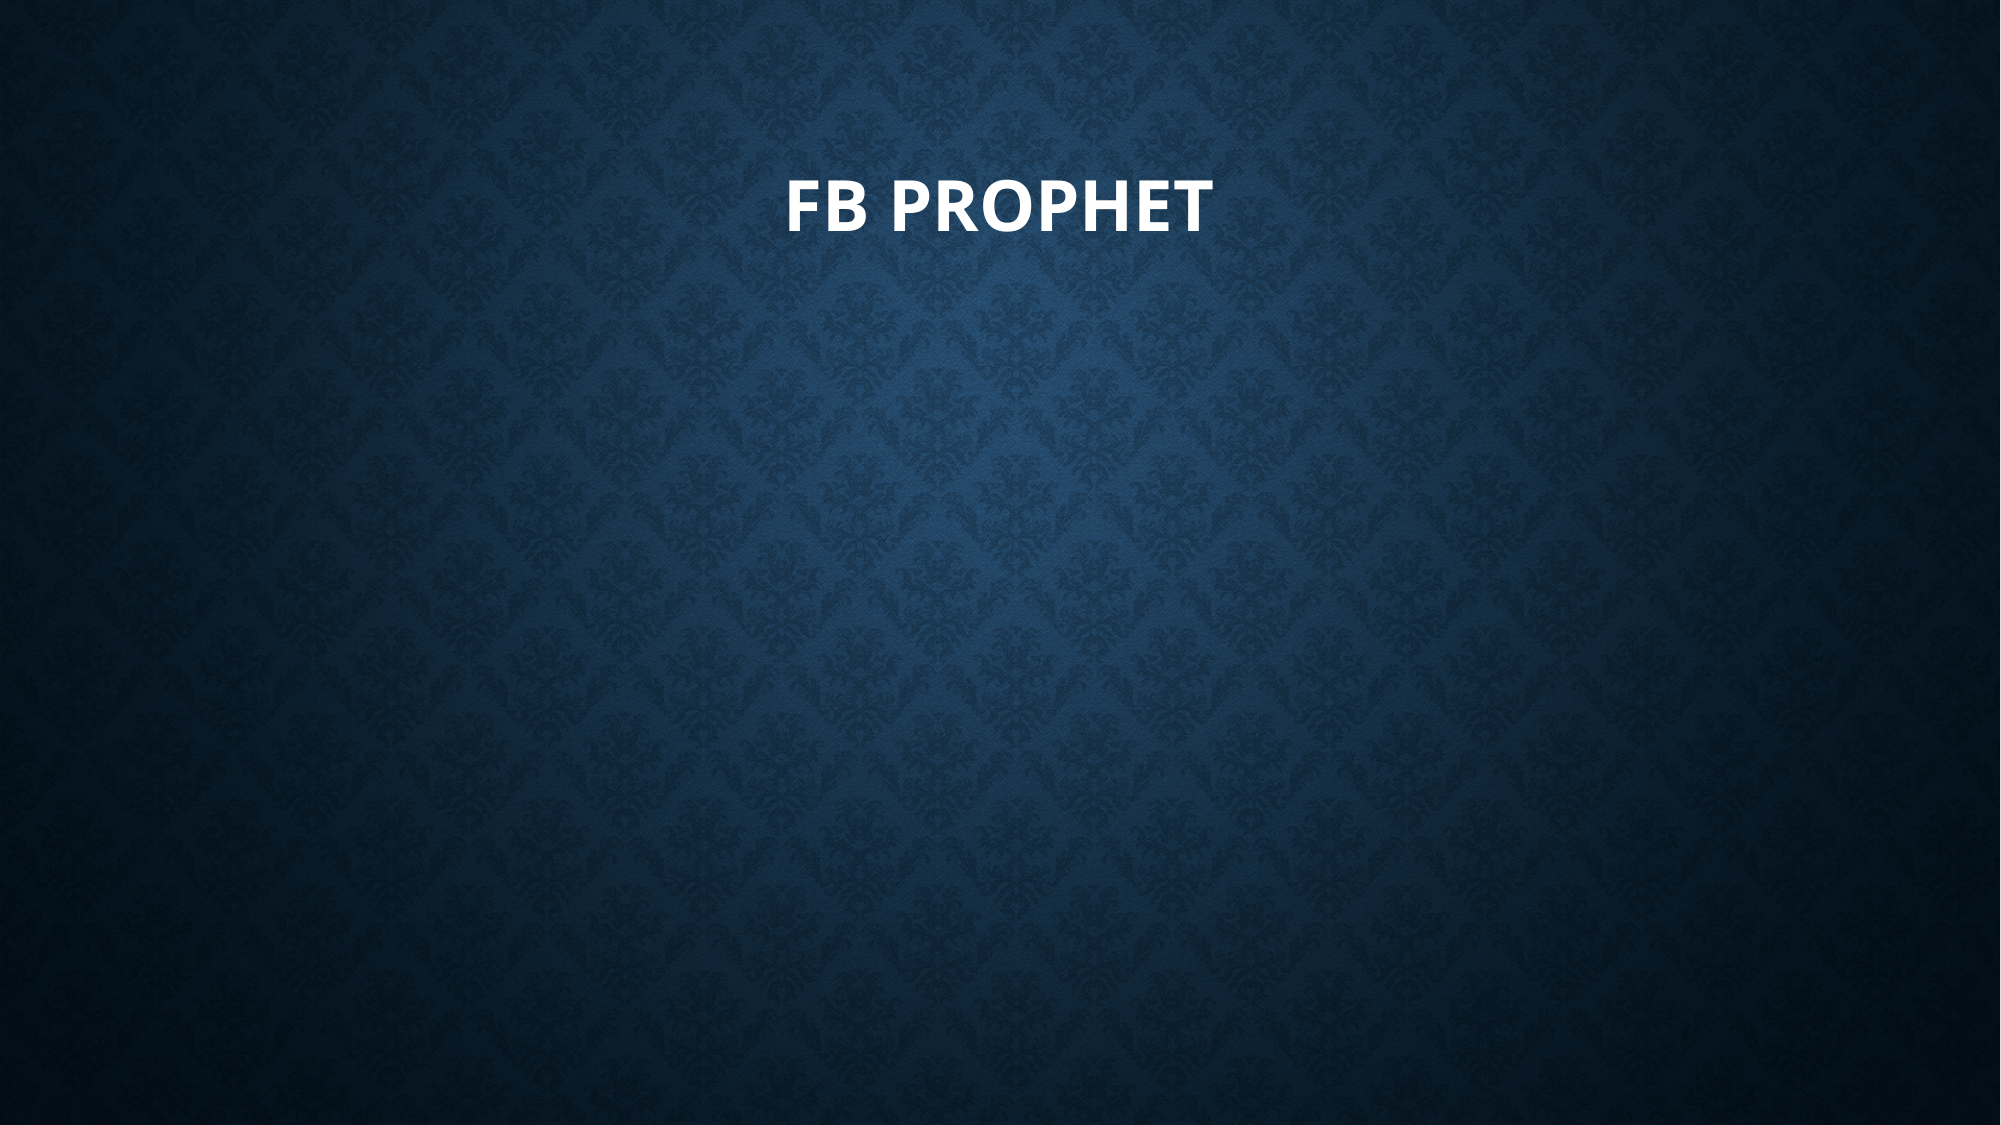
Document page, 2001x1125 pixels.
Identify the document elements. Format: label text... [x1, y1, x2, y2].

title FB Prophet [149, 99, 1849, 318]
